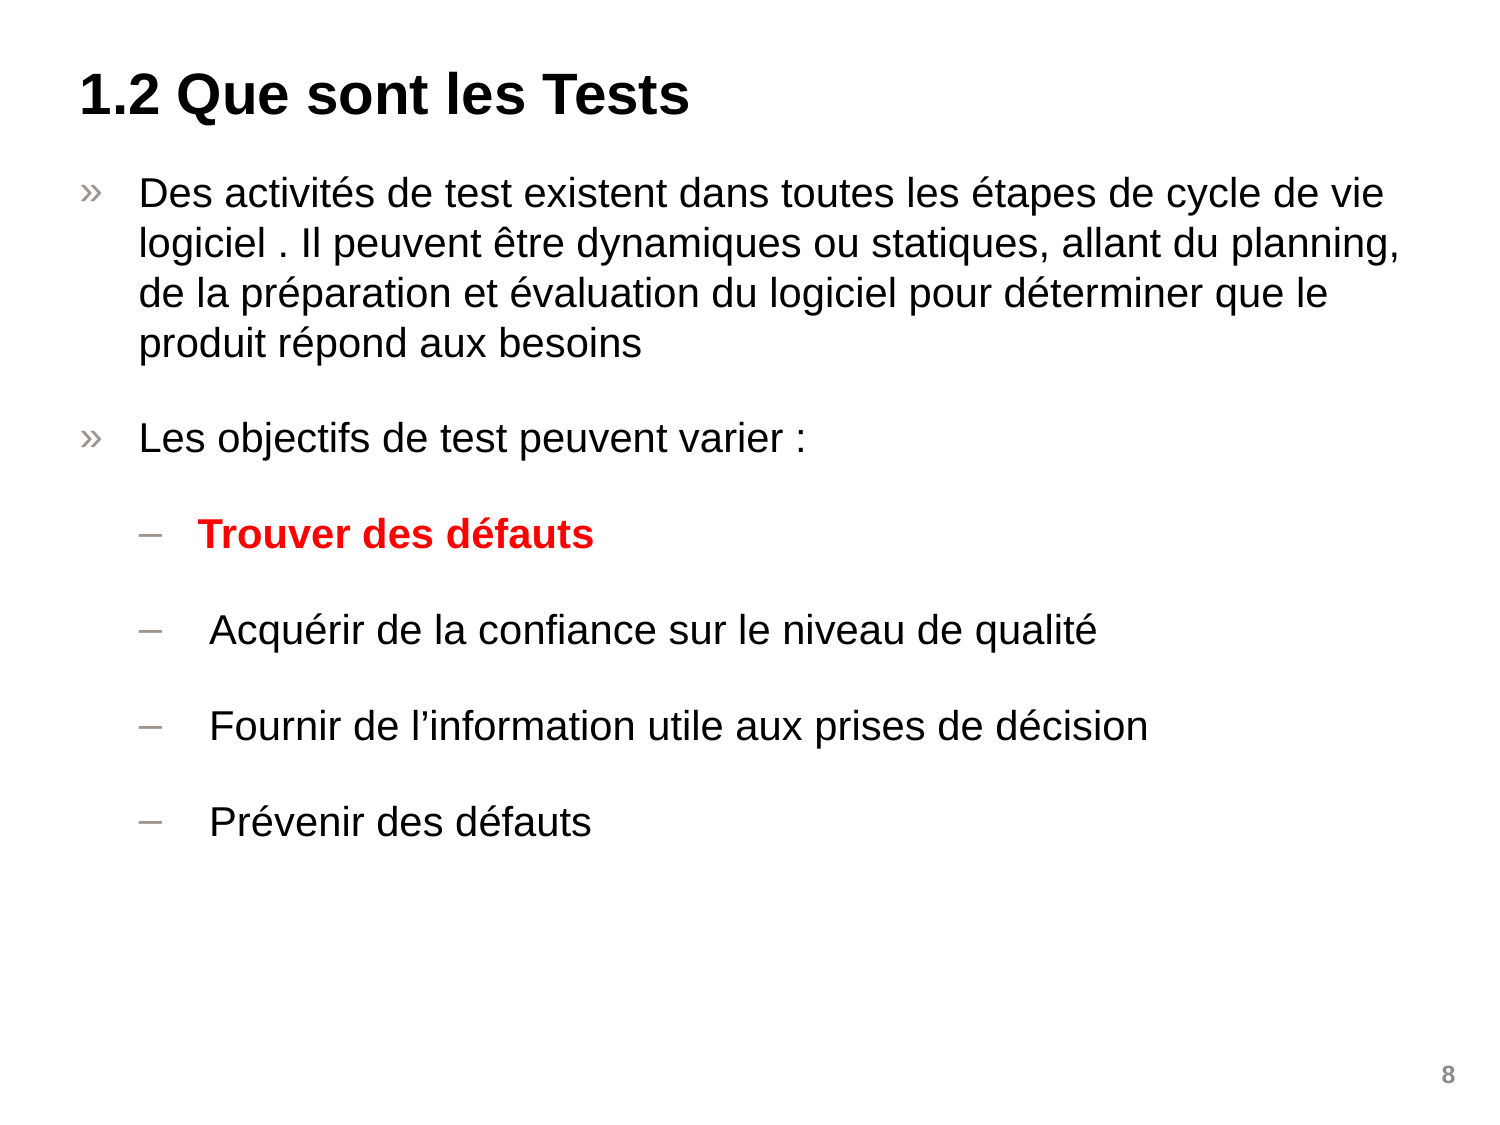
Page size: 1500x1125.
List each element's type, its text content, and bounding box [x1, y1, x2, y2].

list Des activités de test existent dans toutes les étapes de cycle de vie logiciel . Il peuvent être dynamiques ou statiques, allant du planning, de la préparation et évaluation du logiciel pour déterminer que le produit répond aux besoins Les objectifs de test peuvent varier : Trouver des défauts Acquérir de la confiance sur le niveau de qualité Fournir de l’information utile aux prises de décision Prévenir des défauts [79, 165, 1456, 1022]
title 1.2 Que sont les Tests [79, 55, 1456, 146]
slide_number 8 [1396, 1058, 1456, 1088]
